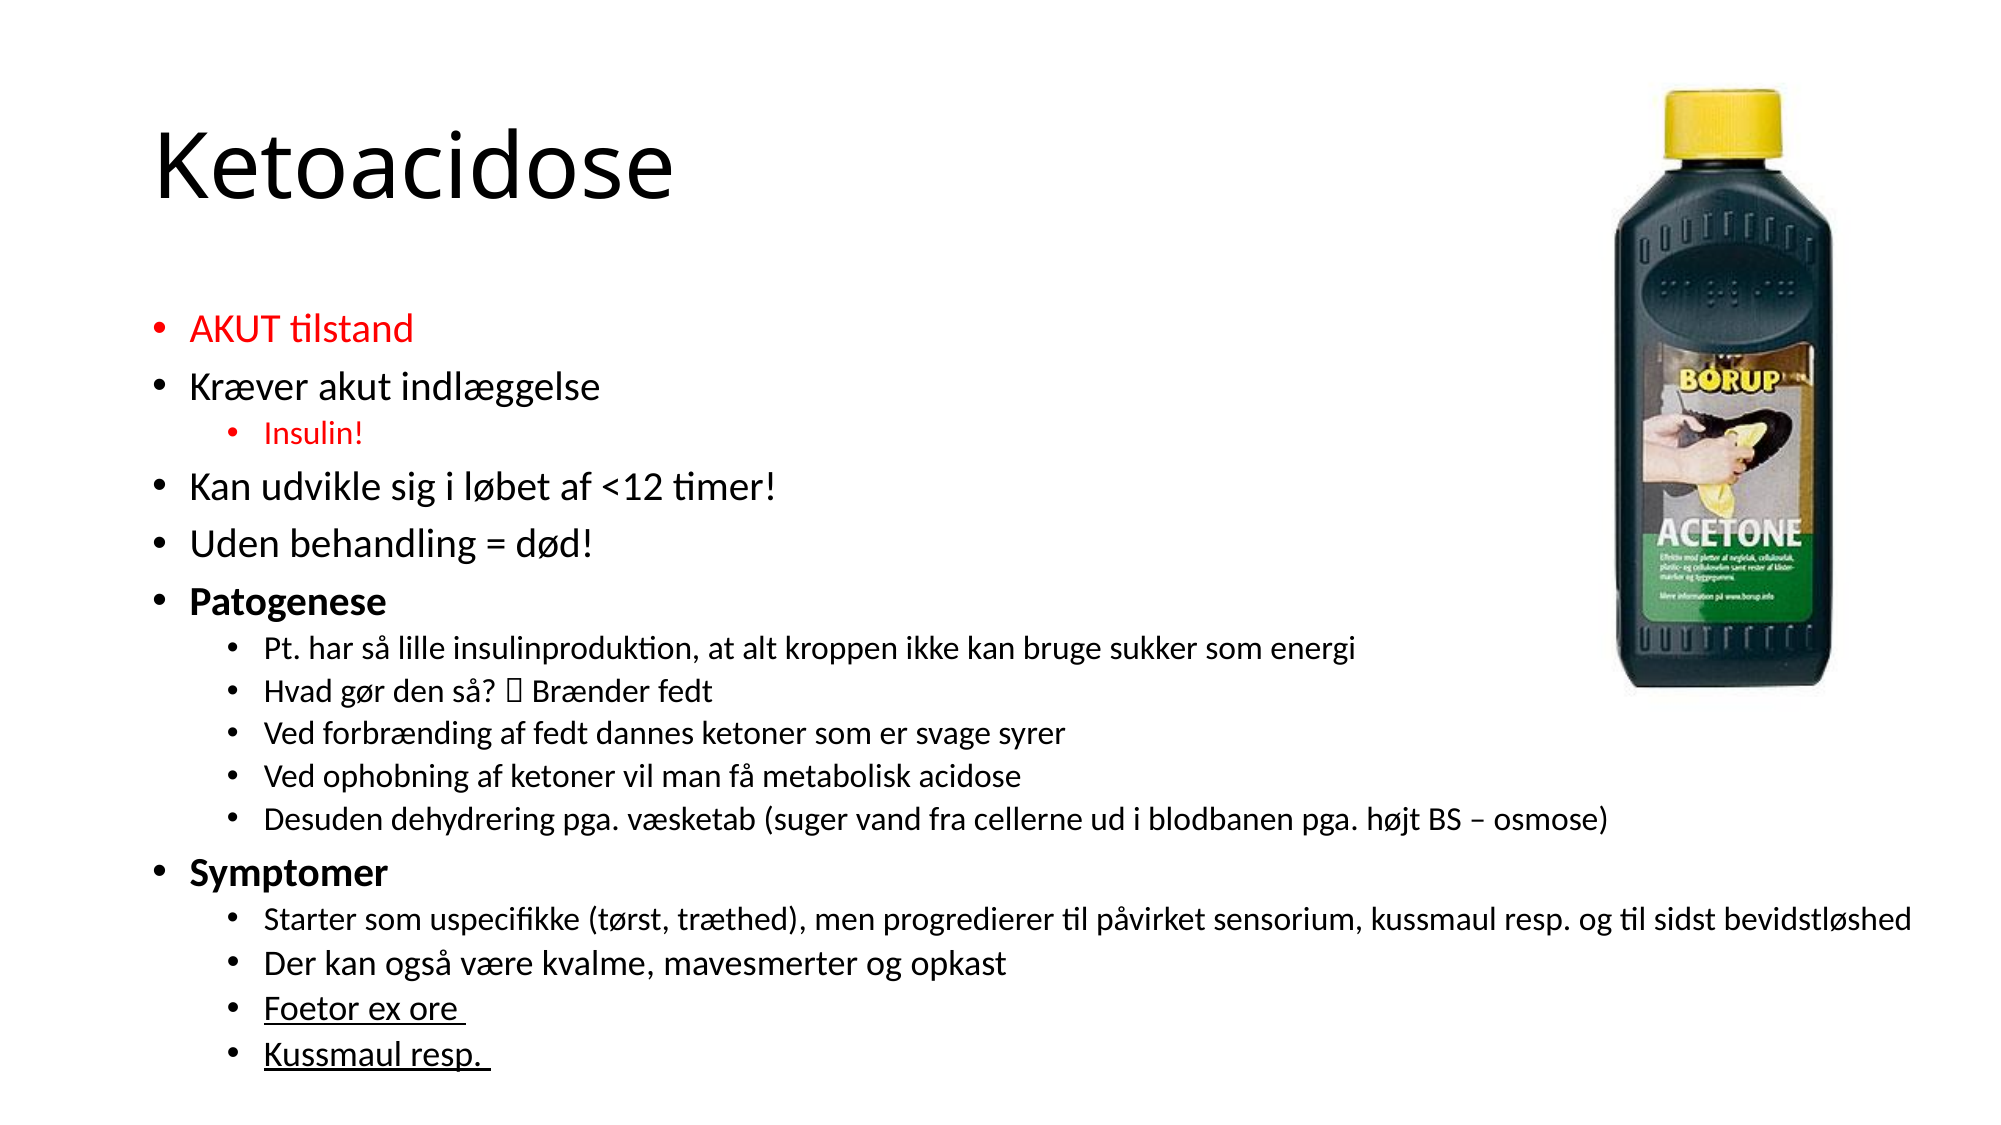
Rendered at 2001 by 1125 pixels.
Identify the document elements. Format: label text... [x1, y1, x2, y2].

picture [1549, 33, 1899, 733]
list AKUT tilstand Kræver akut indlæggelse Insulin! Kan udvikle sig i løbet af <12 timer! Uden behandling = død! Patogenese Pt. har så lille insulinproduktion, at alt kroppen ikke kan bruge sukker som energi Hvad gør den så?  Brænder fedt Ved forbrænding af fedt dannes ketoner som er svage syrer Ved ophobning af ketoner vil man få metabolisk acidose Desuden dehydrering pga. væsketab (suger vand fra cellerne ud i blodbanen pga. højt BS – osmose) Symptomer Starter som uspecifikke (tørst, træthed), men progredierer til påvirket sensorium, kussmaul resp. og til sidst bevidstløshed Der kan også være kvalme, mavesmerter og opkast Foetor ex ore Kussmaul resp. [137, 299, 1958, 1107]
title Ketoacidose [137, 59, 1549, 278]
